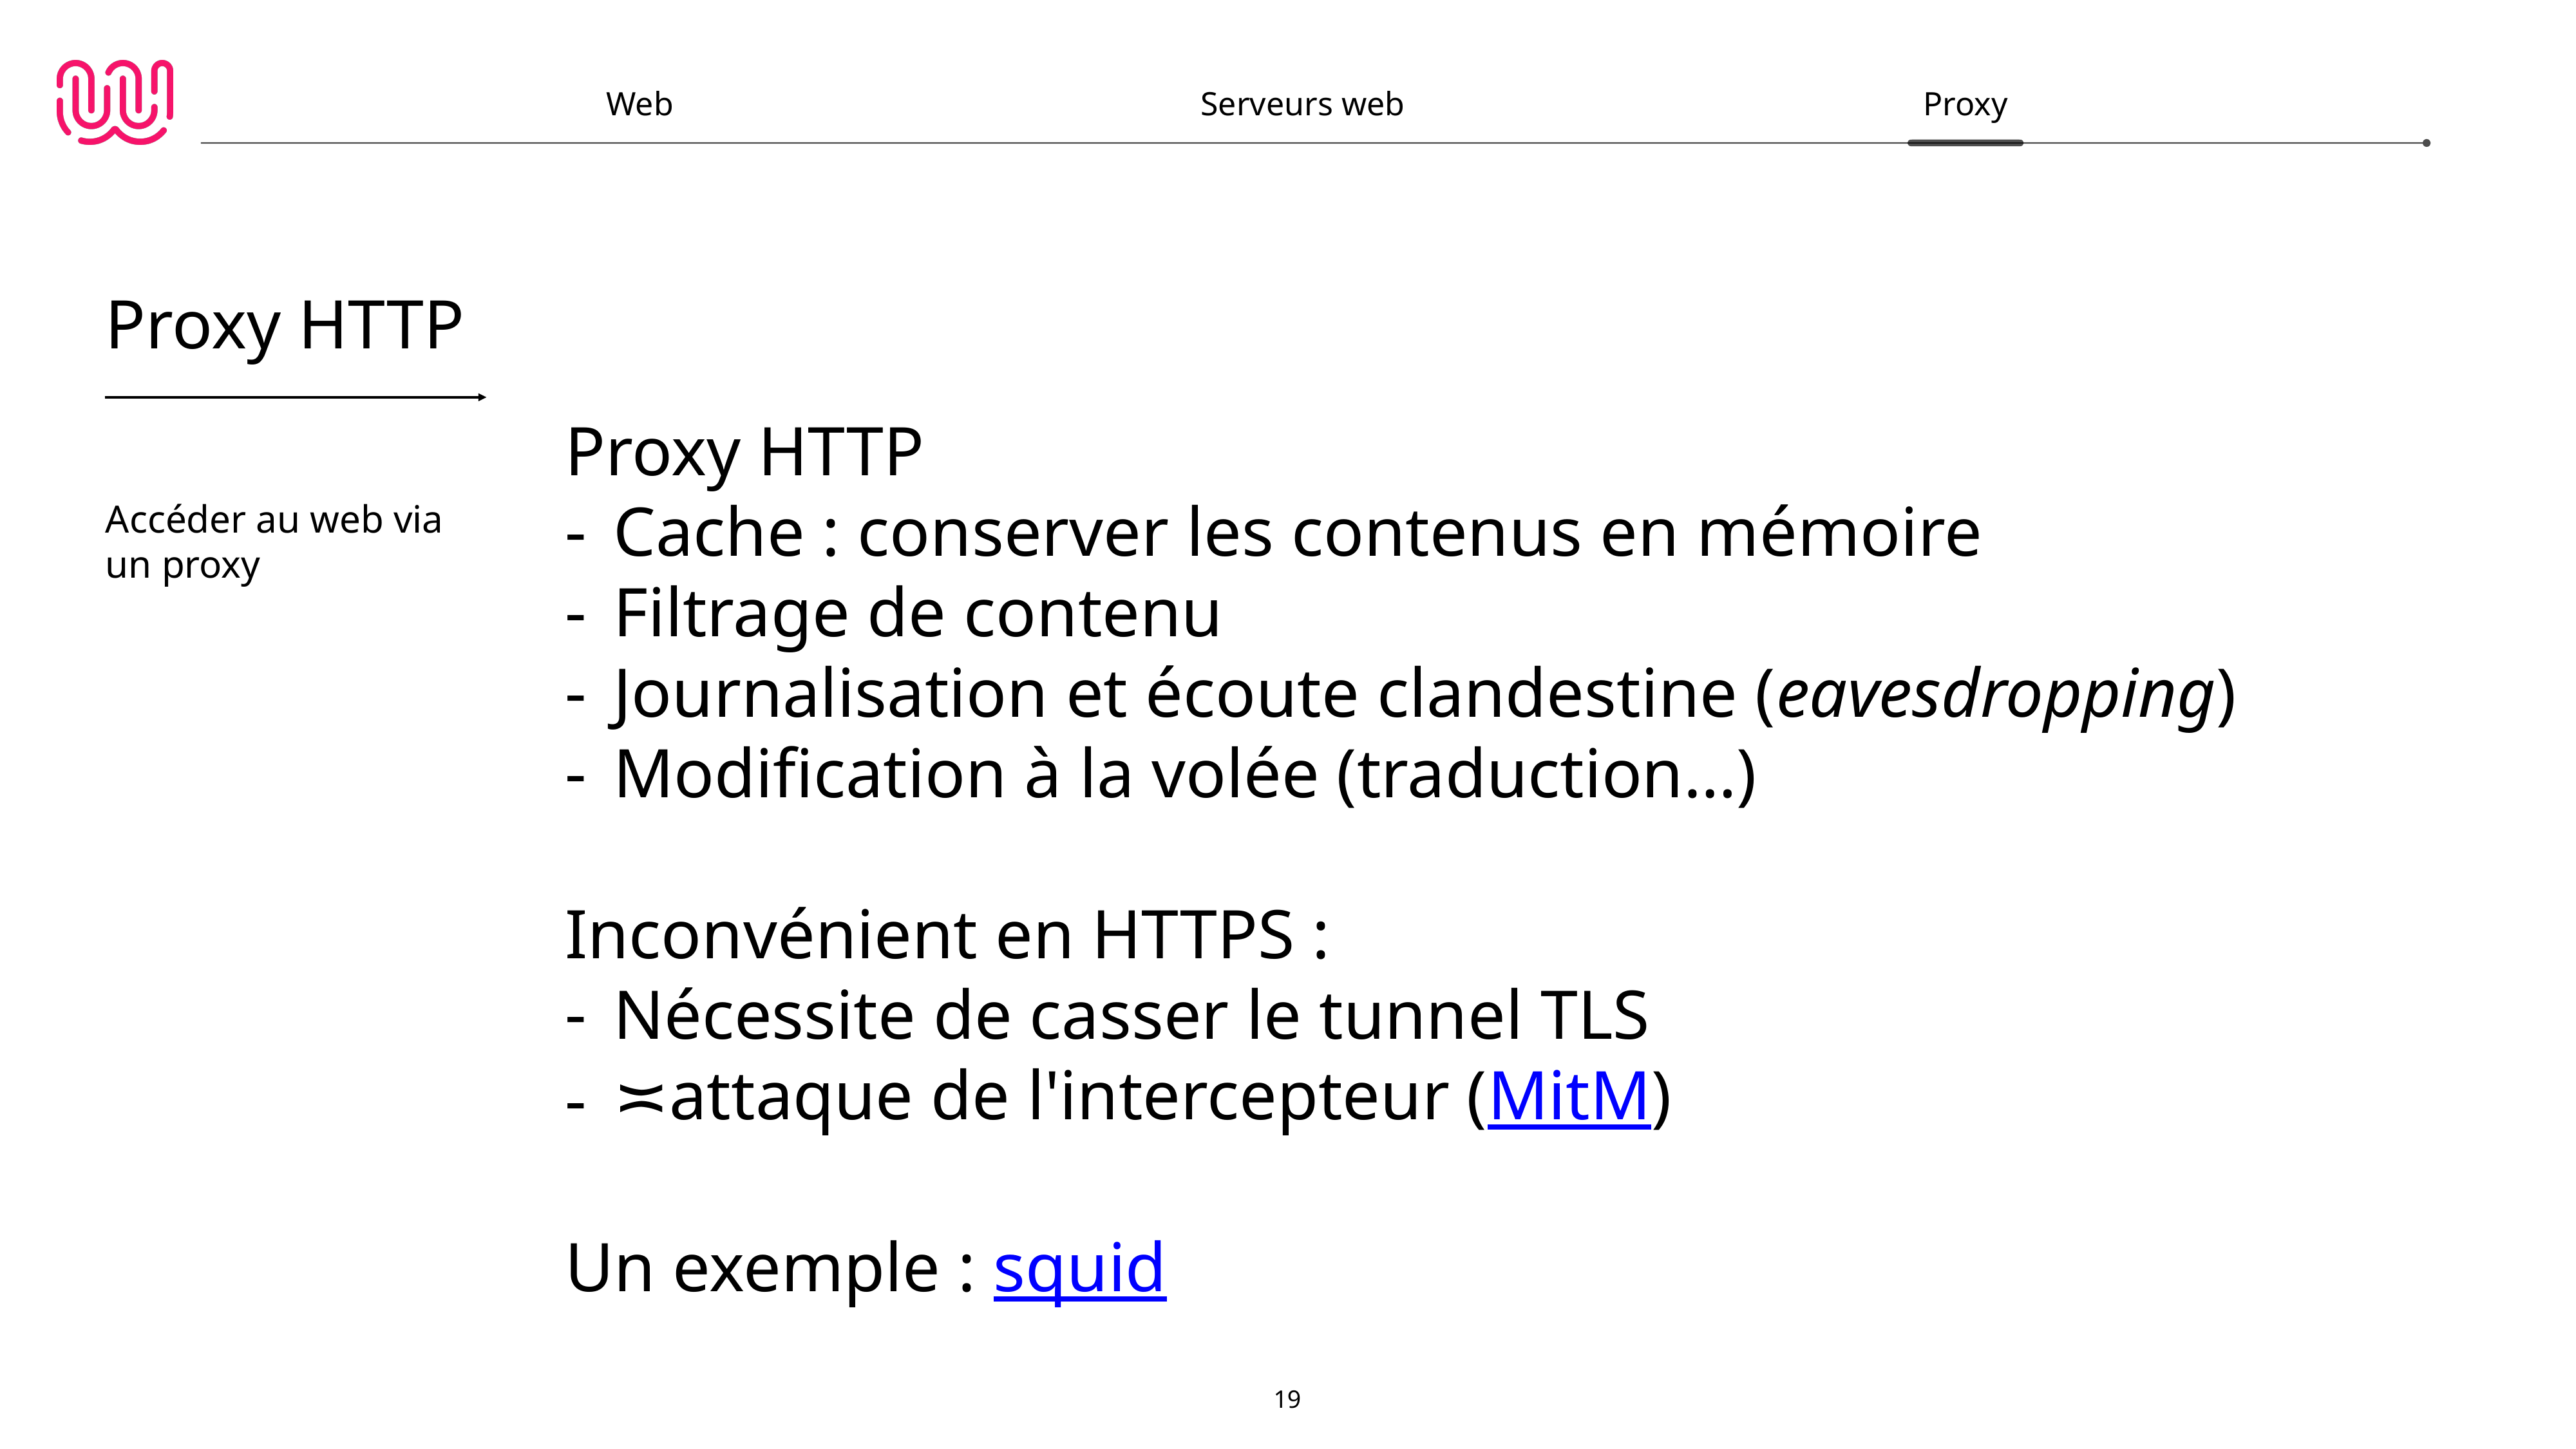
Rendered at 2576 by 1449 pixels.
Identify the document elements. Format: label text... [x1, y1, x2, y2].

slide_number ‹#› [1267, 571, 1307, 1423]
text_box Web [437, 78, 843, 128]
text_box Serveurs web [1100, 78, 1506, 128]
text_box Proxy HTTP [100, 276, 1180, 368]
text_box Proxy [1763, 78, 2168, 128]
picture [57, 60, 173, 146]
text_box [1908, 144, 2023, 147]
text_box Proxy HTTP Cache : conserver les contenus en mémoire Filtrage de contenu Journalisation et écoute clandestine (eavesdropping) Modification à la volée (traduction…) Inconvénient en HTTPS : Nécessite de casser le tunnel TLS ≍attaque de l'intercepteur (MitM) Un exemple : squid [555, 410, 2427, 1395]
text_box [1908, 139, 2024, 142]
text_box Accéder au web via un proxy [100, 489, 471, 591]
